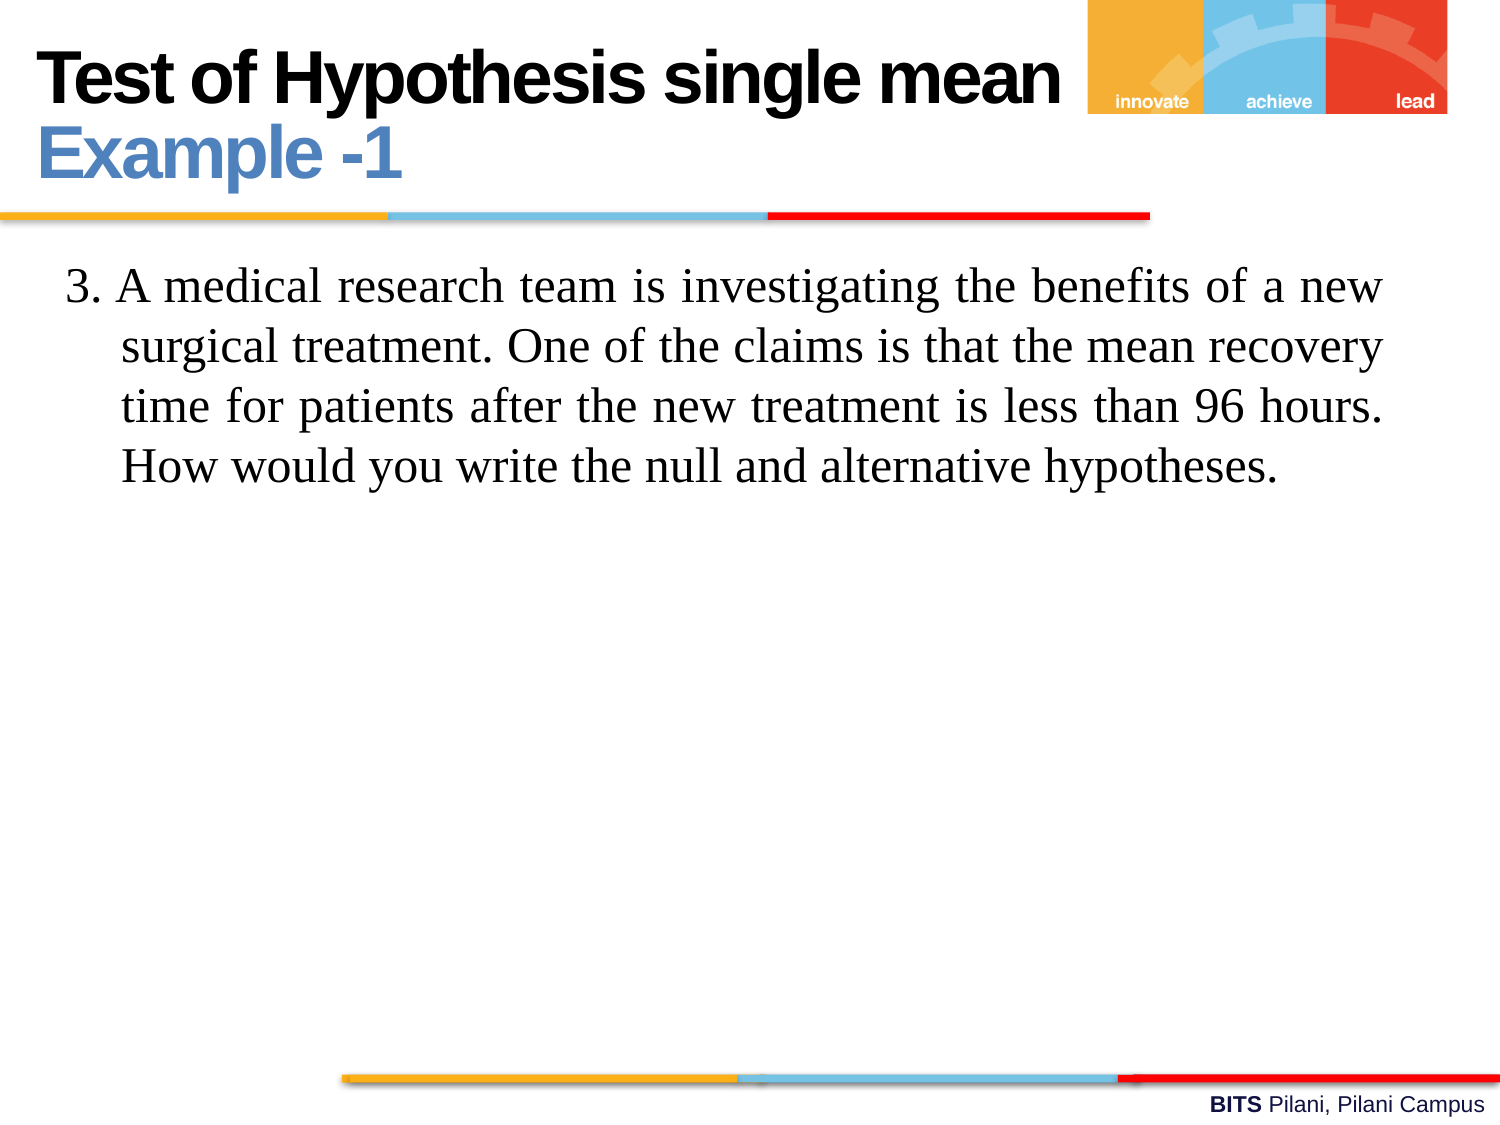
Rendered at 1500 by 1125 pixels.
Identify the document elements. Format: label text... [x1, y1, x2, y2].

list Test of Hypothesis single mean Example -1 [21, 24, 1088, 213]
list 3. A medical research team is investigating the benefits of a new surgical treatment. One of the claims is that the mean recovery time for patients after the new treatment is less than 96 hours. How would you write the null and alternative hypotheses. [50, 245, 1400, 988]
picture [1087, 0, 1448, 114]
